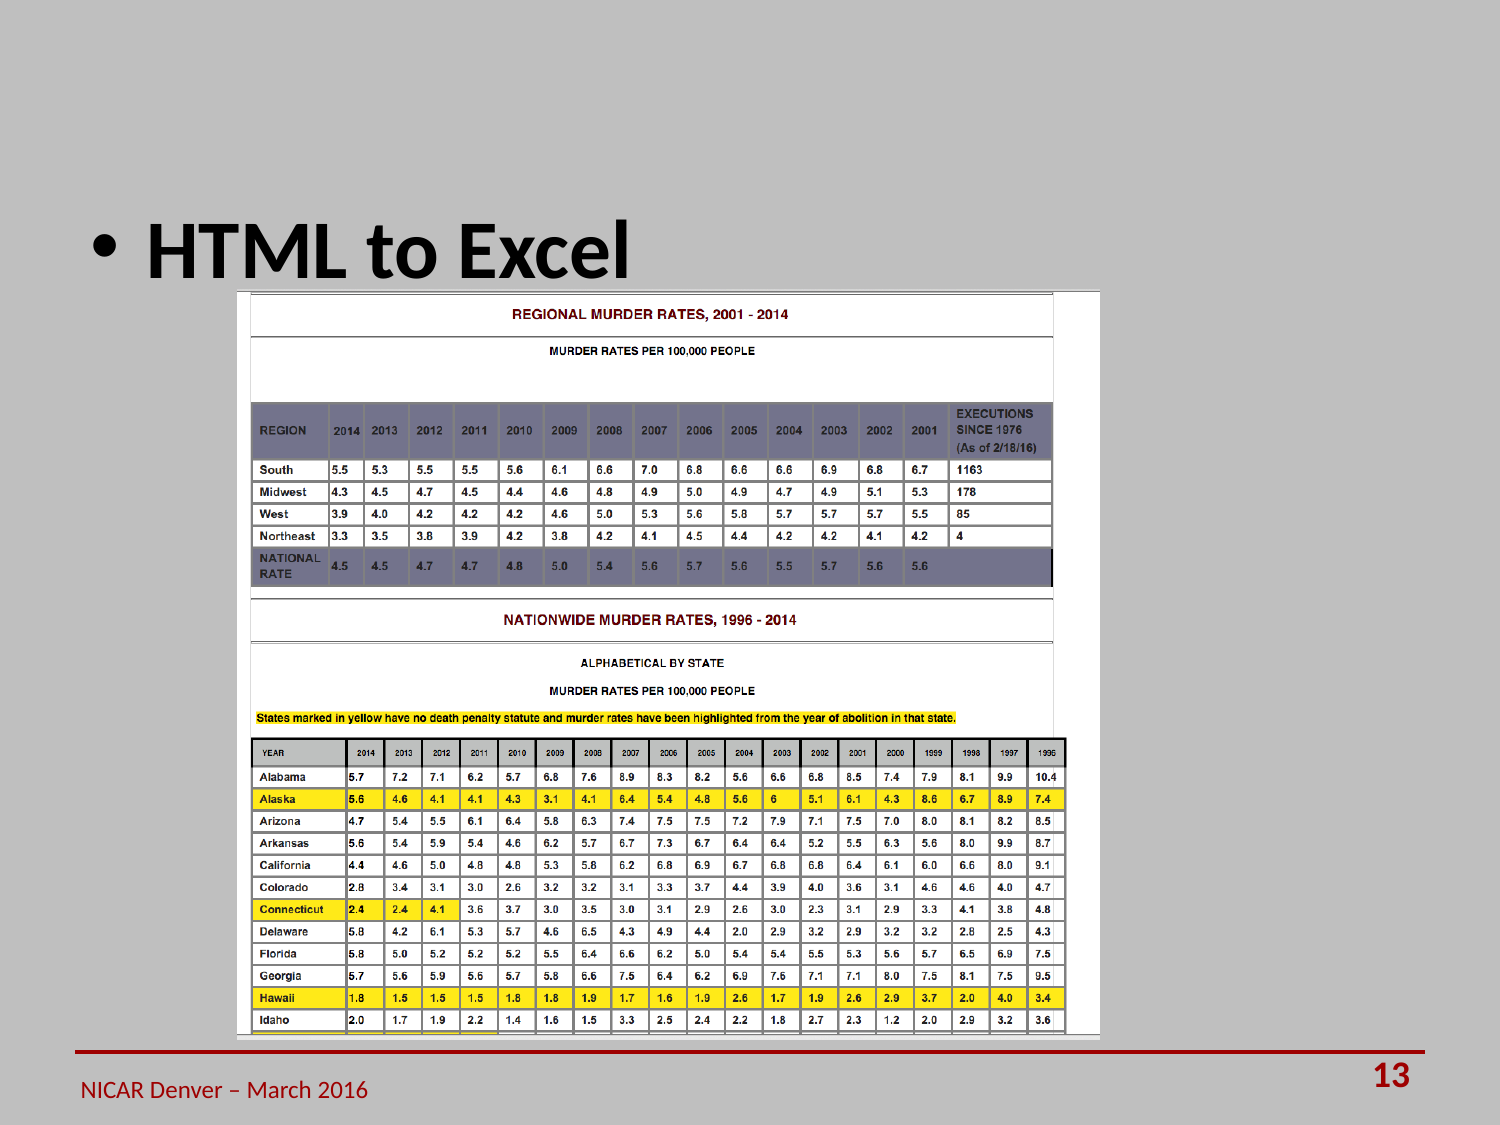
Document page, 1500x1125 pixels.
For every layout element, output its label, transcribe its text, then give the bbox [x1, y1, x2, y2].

list HTML to Excel [75, 187, 1425, 1005]
slide_number 13 [1074, 1042, 1425, 1103]
footer NICAR Denver – March 2016 [62, 1058, 388, 1119]
picture [237, 289, 1101, 1040]
